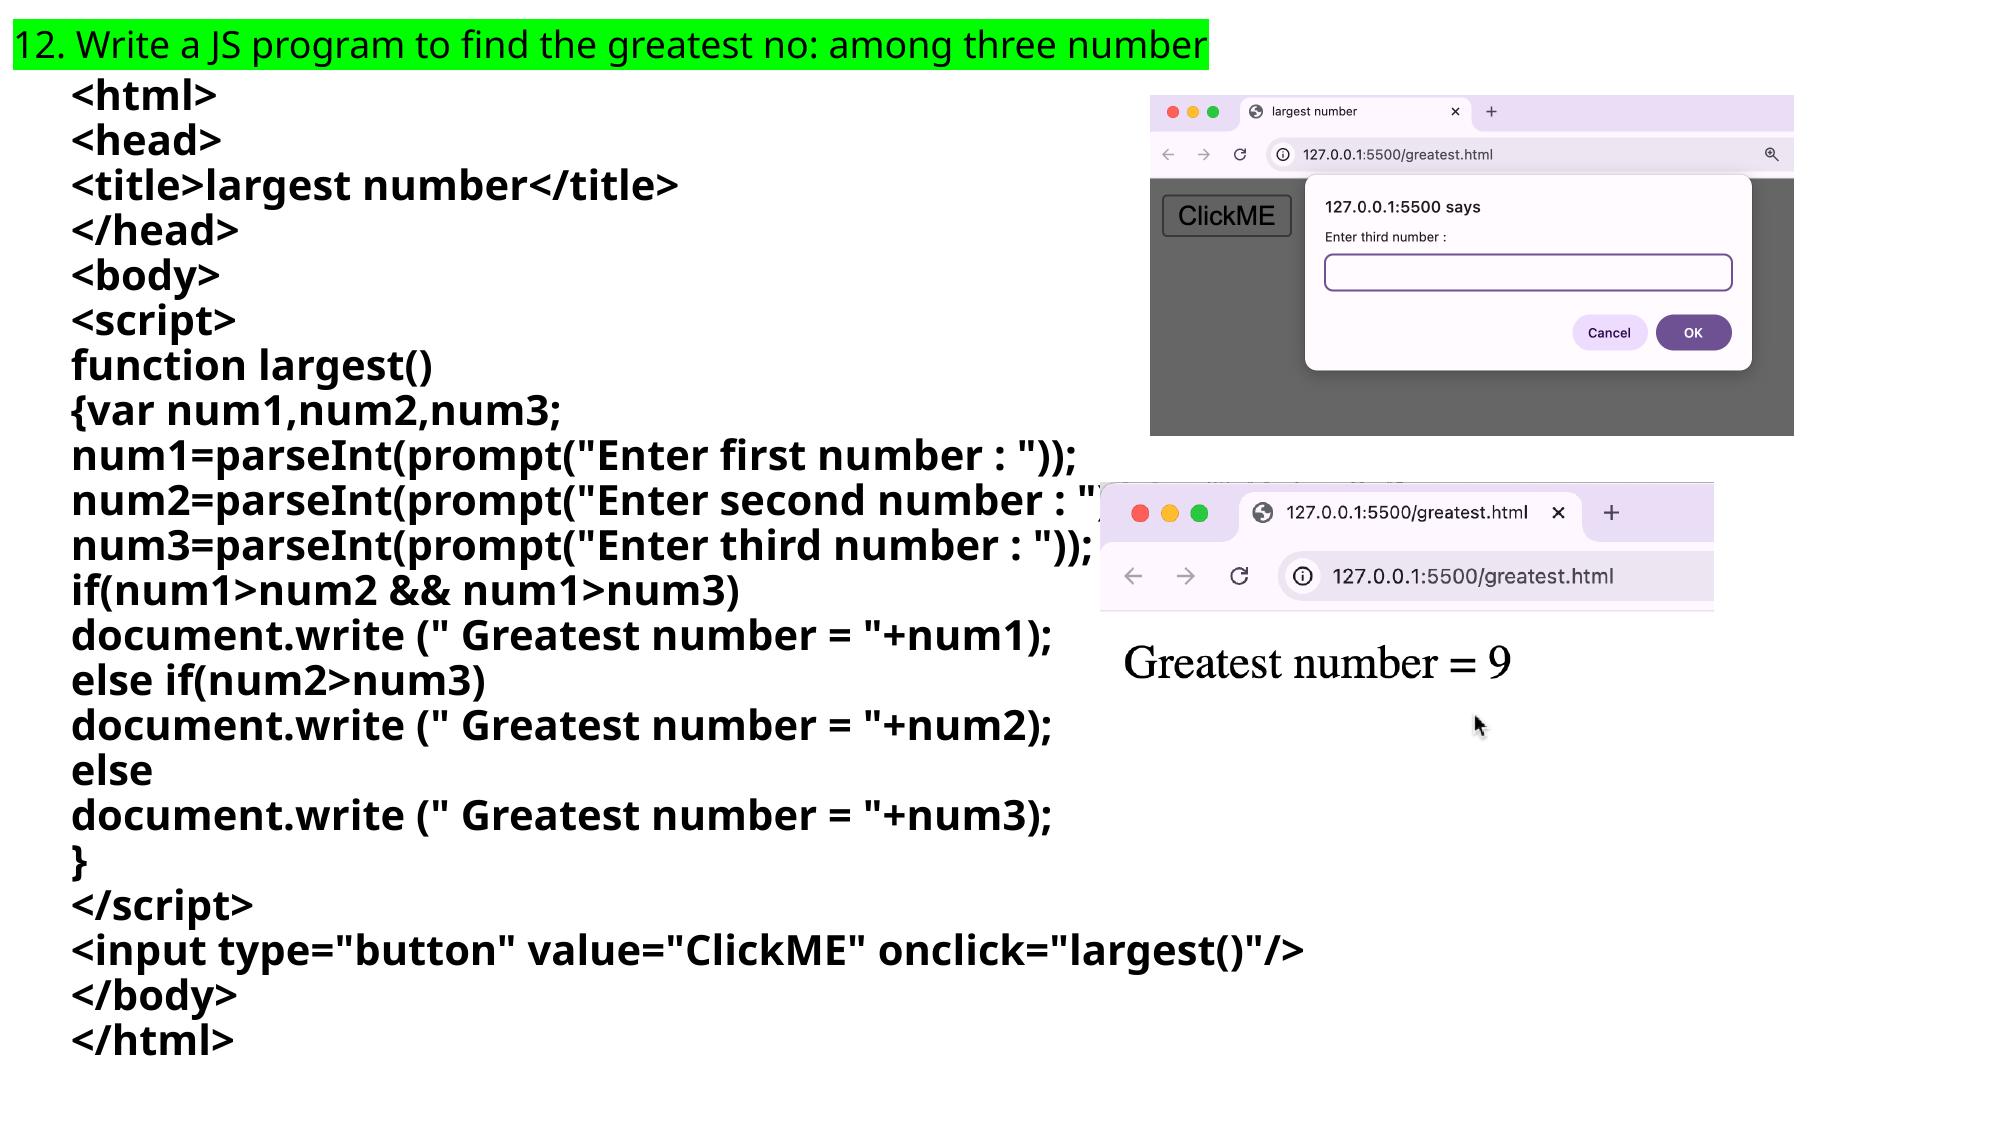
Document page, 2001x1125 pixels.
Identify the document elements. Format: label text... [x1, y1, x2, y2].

picture [1149, 94, 1795, 437]
picture [1100, 481, 1714, 789]
list <html> <head> <title>largest number</title> </head> <body> <script> function largest() {var num1,num2,num3; num1=parseInt(prompt("Enter first number : ")); num2=parseInt(prompt("Enter second number : ")); num3=parseInt(prompt("Enter third number : ")); if(num1>num2 && num1>num3) document.write (" Greatest number = "+num1); else if(num2>num3) document.write (" Greatest number = "+num2); else document.write (" Greatest number = "+num3); } </script> <input type="button" value="ClickME" onclick="largest()"/> </body> </html> [55, 66, 1960, 1091]
text_box [55, 710, 1212, 1125]
text_box 12. Write a JS program to find the greatest no: among three number [0, 13, 1224, 119]
